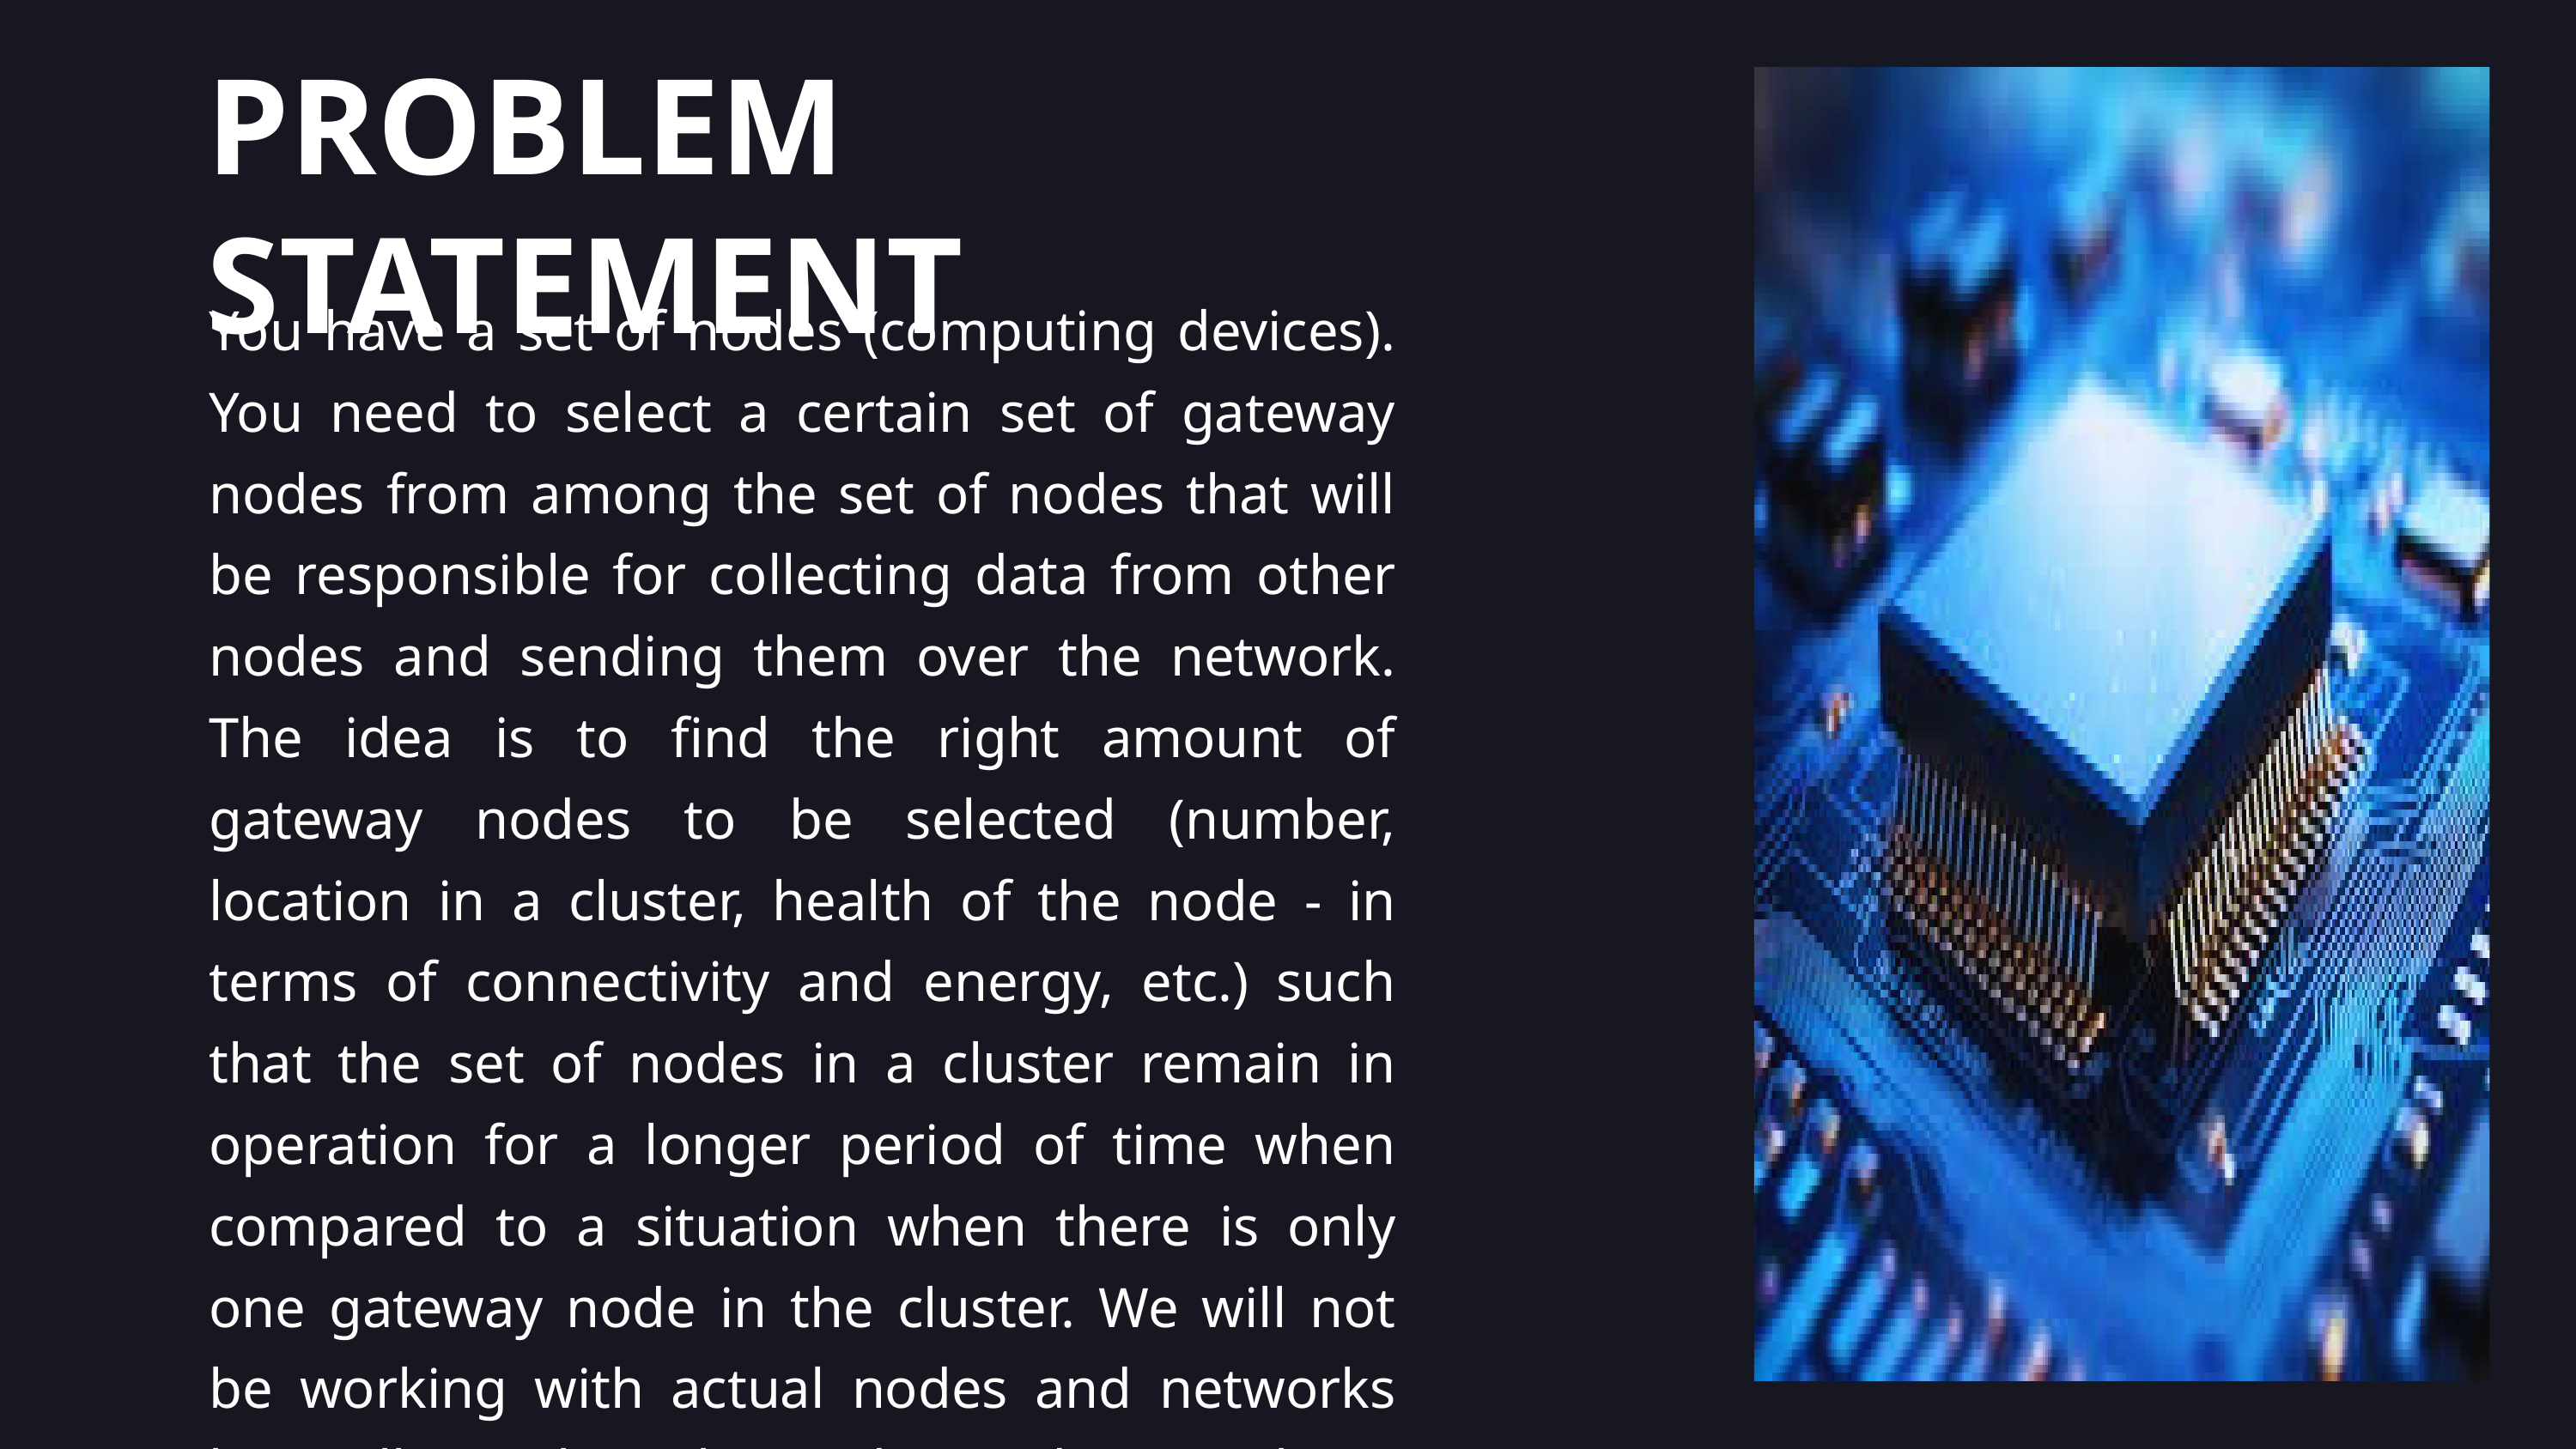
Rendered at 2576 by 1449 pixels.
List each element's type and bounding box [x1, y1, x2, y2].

text_box [206, 43, 1397, 1400]
text_box [1753, 67, 2490, 1381]
